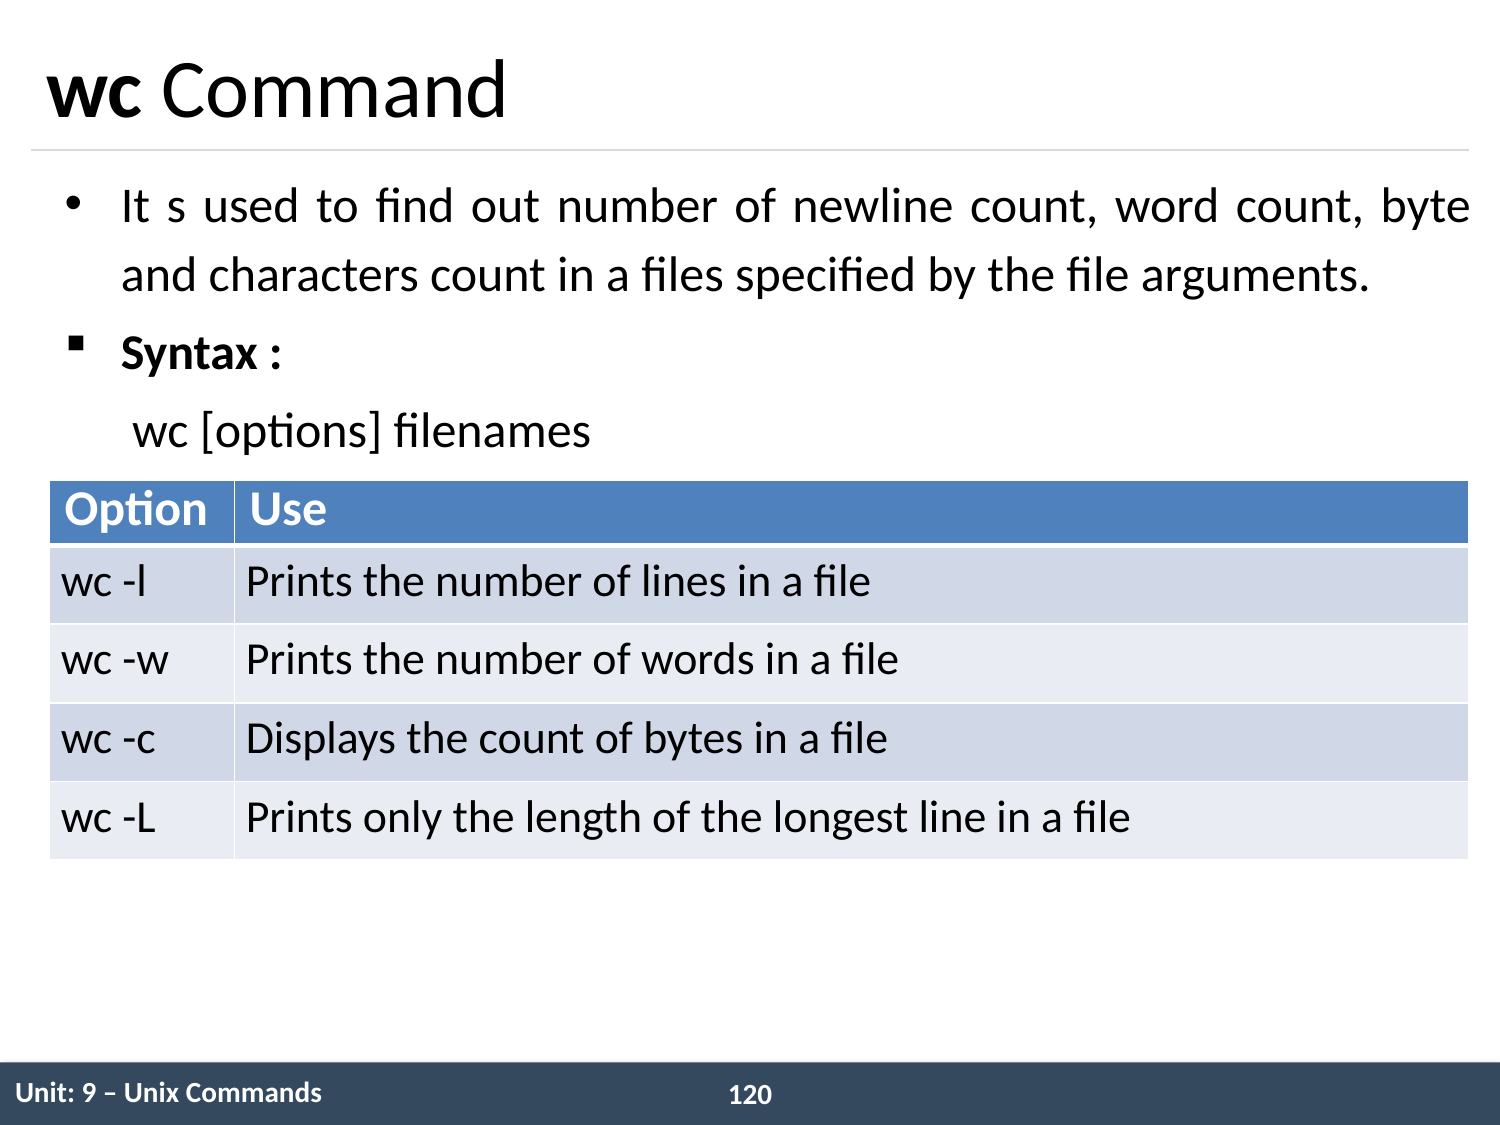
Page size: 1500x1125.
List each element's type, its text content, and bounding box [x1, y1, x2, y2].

table_cell wc -w [50, 625, 234, 702]
table_cell wc -L [50, 782, 234, 859]
table_cell Prints only the length of the longest line in a file [235, 782, 1468, 859]
table_header Use [235, 481, 1468, 543]
table_header Option [50, 481, 234, 543]
table_cell Prints the number of lines in a file [235, 548, 1468, 623]
table_cell wc -l [50, 548, 234, 623]
title wc Command [31, 17, 1469, 150]
table_cell Displays the count of bytes in a file [235, 704, 1468, 781]
list It s used to find out number of newline count, word count, byte and characters count in a files specified by the file arguments. Syntax : wc [options] filenames [49, 156, 1488, 1032]
table_cell wc -c [50, 704, 234, 781]
table_cell Prints the number of words in a file [235, 625, 1468, 702]
